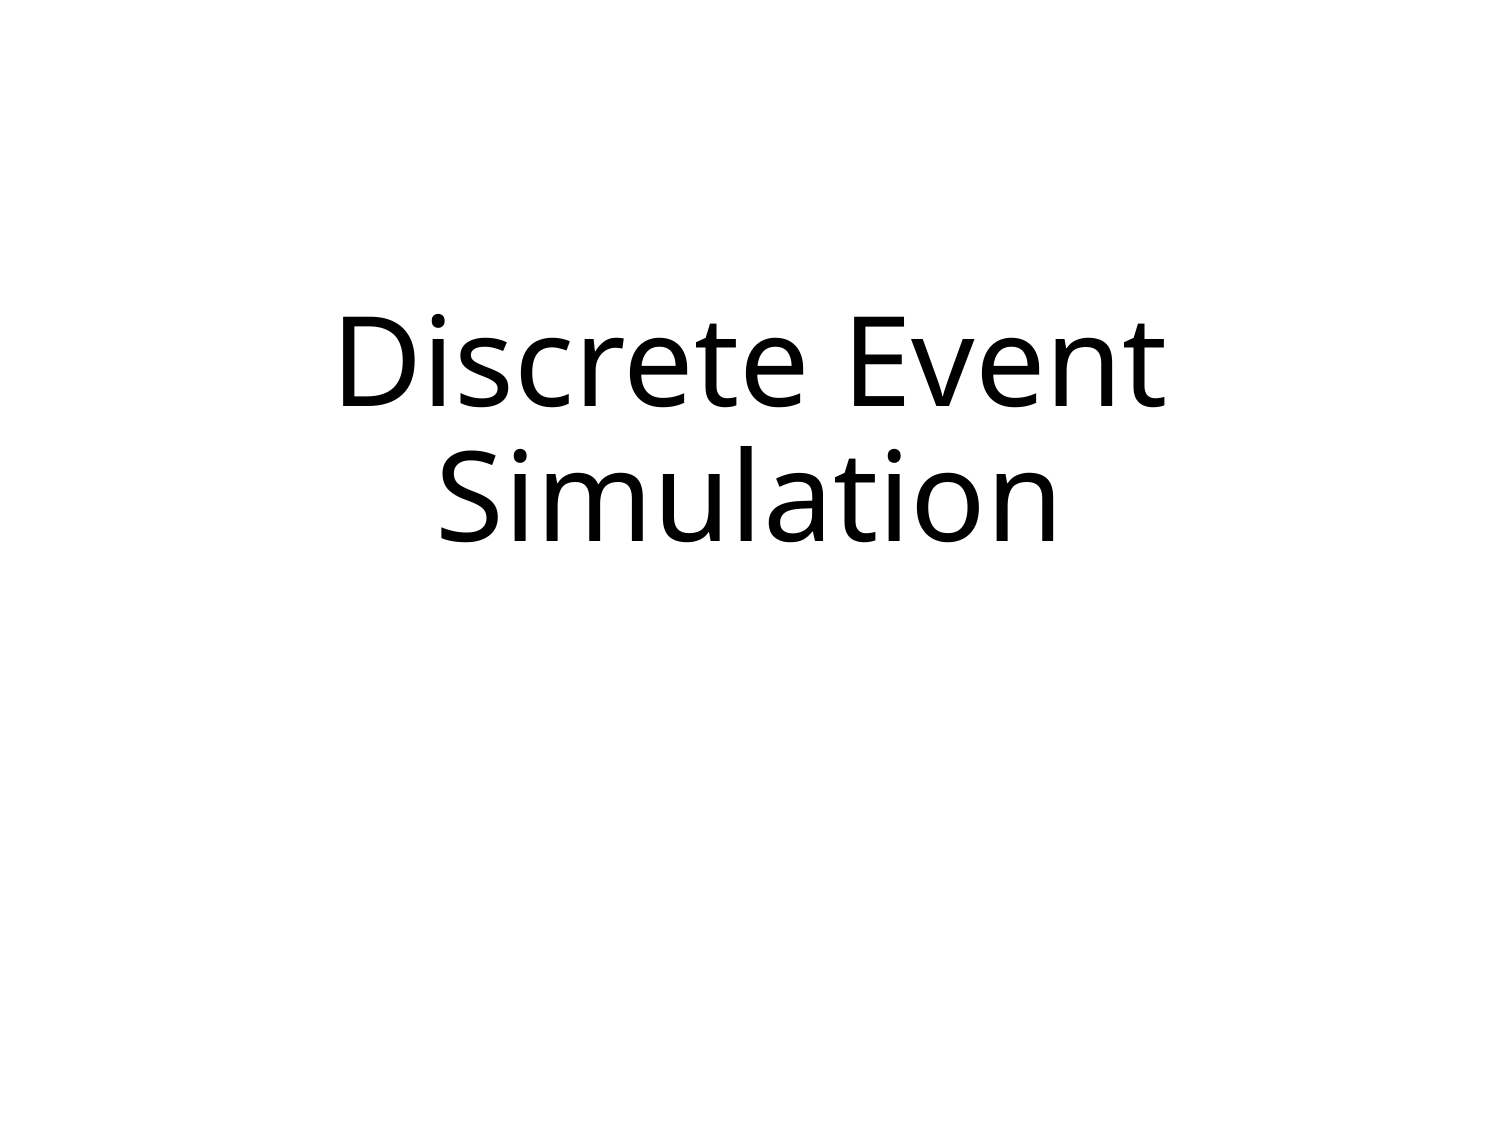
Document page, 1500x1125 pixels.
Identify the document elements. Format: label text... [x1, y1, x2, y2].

title Discrete Event Simulation [112, 184, 1388, 576]
